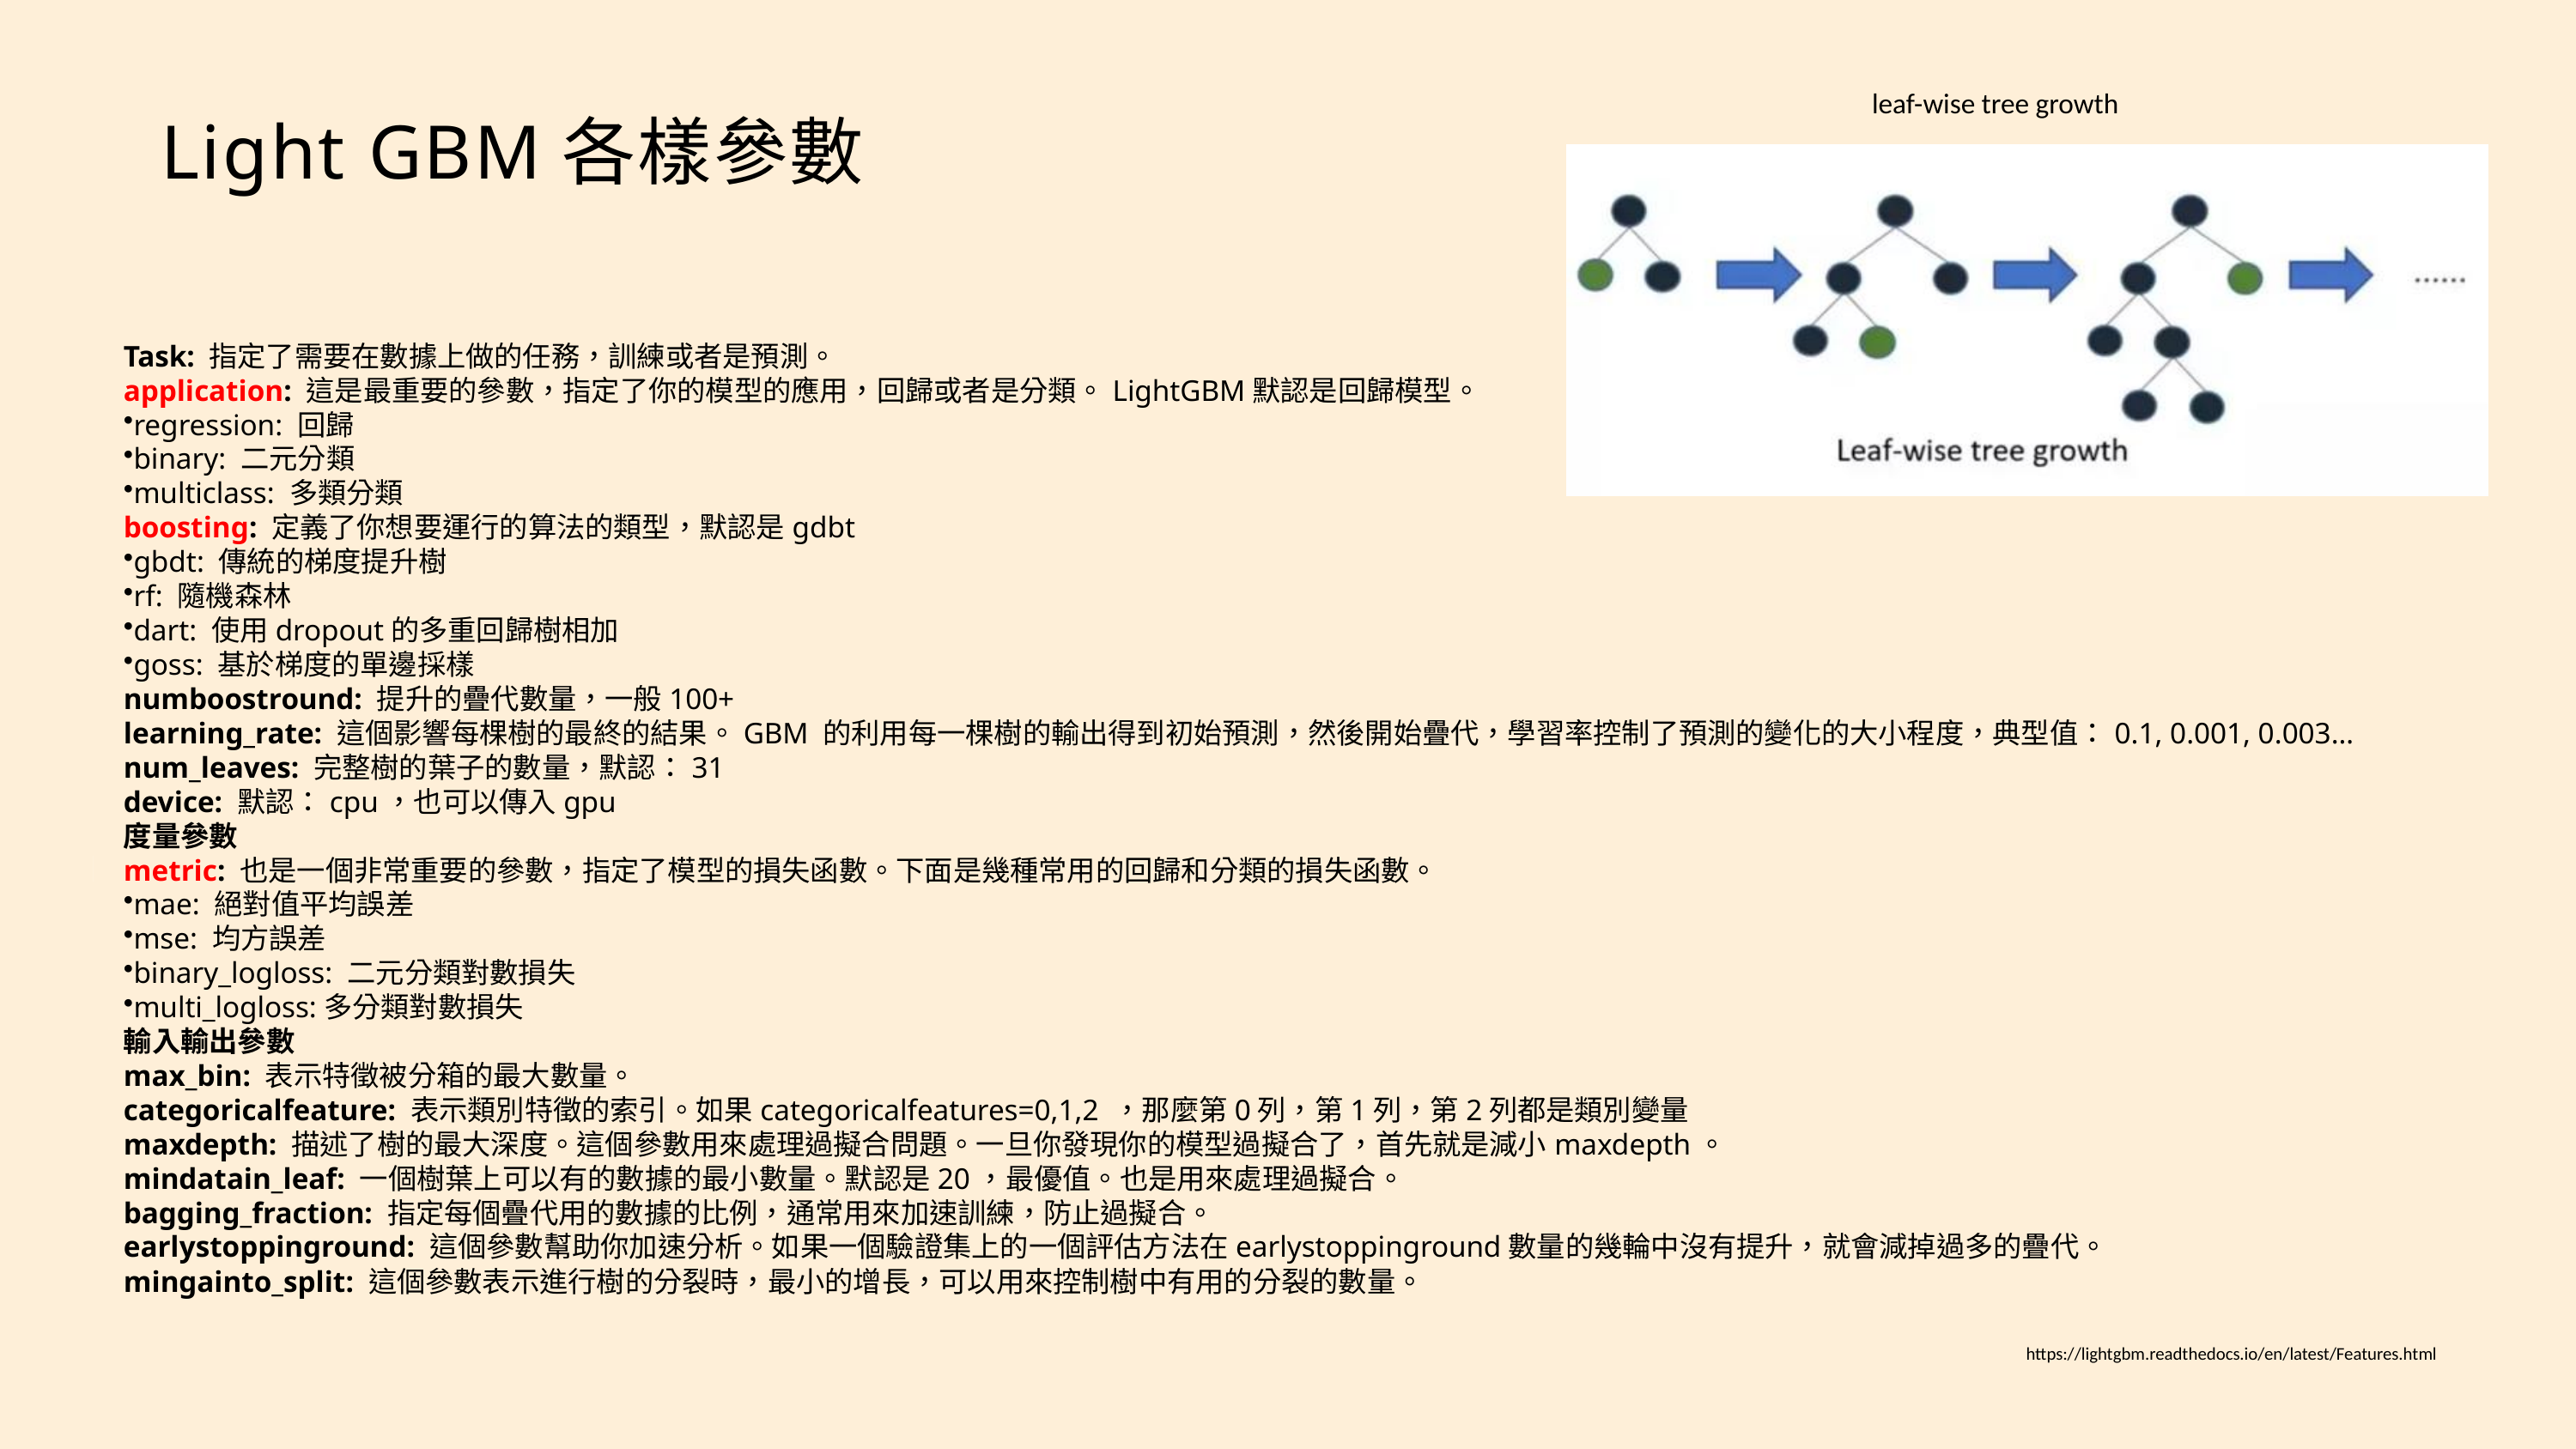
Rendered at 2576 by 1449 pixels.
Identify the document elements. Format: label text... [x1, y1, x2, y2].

text_box leaf-wise tree growth [1852, 79, 2138, 120]
text_box Task: 指定了需要在數據上做的任務，訓練或者是預測。 application: 這是最重要的參數，指定了你的模型的應用，回歸或者是分類。LightGBM默認是回歸模型。 regression: 回歸 binary: 二元分類 multiclass: 多類分類 boosting: 定義了你想要運行的算法的類型，默認是gdbt gbdt: 傳統的梯度提升樹 rf: 隨機森林 dart: 使用dropout的多重回歸樹相加 goss: 基於梯度的單邊採樣 numboostround: 提升的疊代數量，一般100+ learning_rate: 這個影響每棵樹的最終的結果。GBM 的利用每一棵樹的輸出得到初始預測，然後開始疊代，學習率控制了預測的變化的大小程度，典型值：0.1, 0.001, 0.003… num_leaves: 完整樹的葉子的數量，默認：31 device: 默認：cpu，也可以傳入gpu 度量參數 metric: 也是一個非常重要的參數，指定了模型的損失函數。下面是幾種常用的回歸和分類的損失函數。 mae: 絕對值平均誤差 mse: 均方誤差 binary_logloss: 二元分類對數損失 multi_logloss:多分類對數損失 輸入輸出參數 max_bin: 表示特徵被分箱的最大數量。 categoricalfeature: 表示類別特徵的索引。如果categoricalfeatures=0,1,2 ，那麼第0列，第1列，第2列都是類別變量 maxdepth: 描述了樹的最大深度。這個參數用來處理過擬合問題。一旦你發現你的模型過擬合了，首先就是減小maxdepth。 mindatain_leaf: 一個樹葉上可以有的數據的最小數量。默認是20，最優值。也是用來處理過擬合。 bagging_fraction: 指定每個疊代用的數據的比例，通常用來加速訓練，防止過擬合。 earlystoppinground: 這個參數幫助你加速分析。如果一個驗證集上的一個評估方法在earlystoppinground數量的幾輪中沒有提升，就會減掉過多的疊代。 mingainto_split: 這個參數表示進行樹的分裂時，最小的增長，可以用來控制樹中有用的分裂的數量。 [111, 331, 2387, 1338]
picture [1566, 144, 2488, 496]
text_box Light GBM各樣參數 [161, 90, 892, 195]
text_box https://lightgbm.readthedocs.io/en/latest/Features.html [1995, 1338, 2468, 1364]
